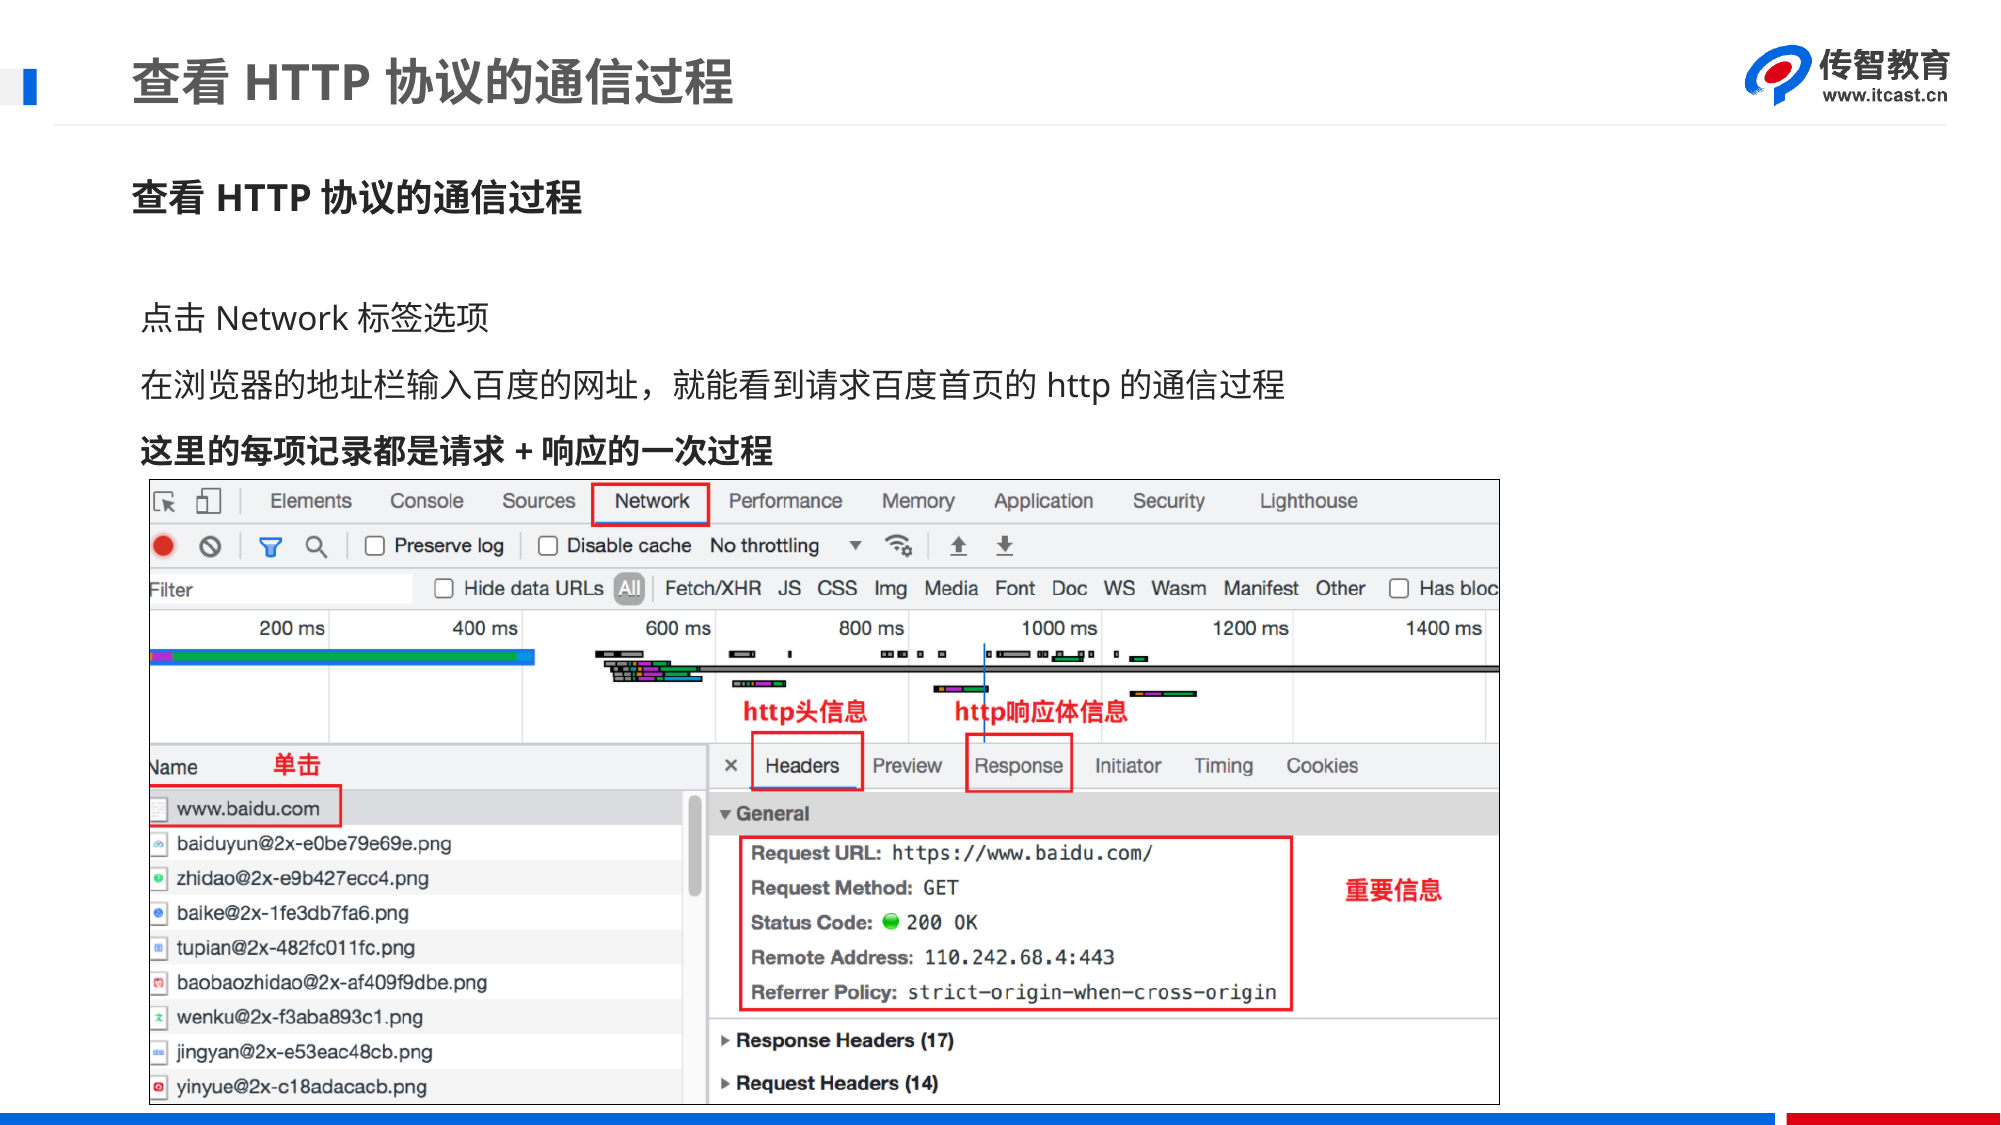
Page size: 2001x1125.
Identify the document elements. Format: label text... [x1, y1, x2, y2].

list 点击Network标签选项 在浏览器的地址栏输入百度的网址，就能看到请求百度首页的http的通信过程 这里的每项记录都是请求+响应的一次过程 [126, 270, 1882, 963]
picture [149, 479, 1501, 1105]
picture [1712, 24, 1982, 126]
title 查看HTTP协议的通信过程 [116, 38, 1556, 124]
list 查看HTTP协议的通信过程 [116, 154, 1872, 239]
